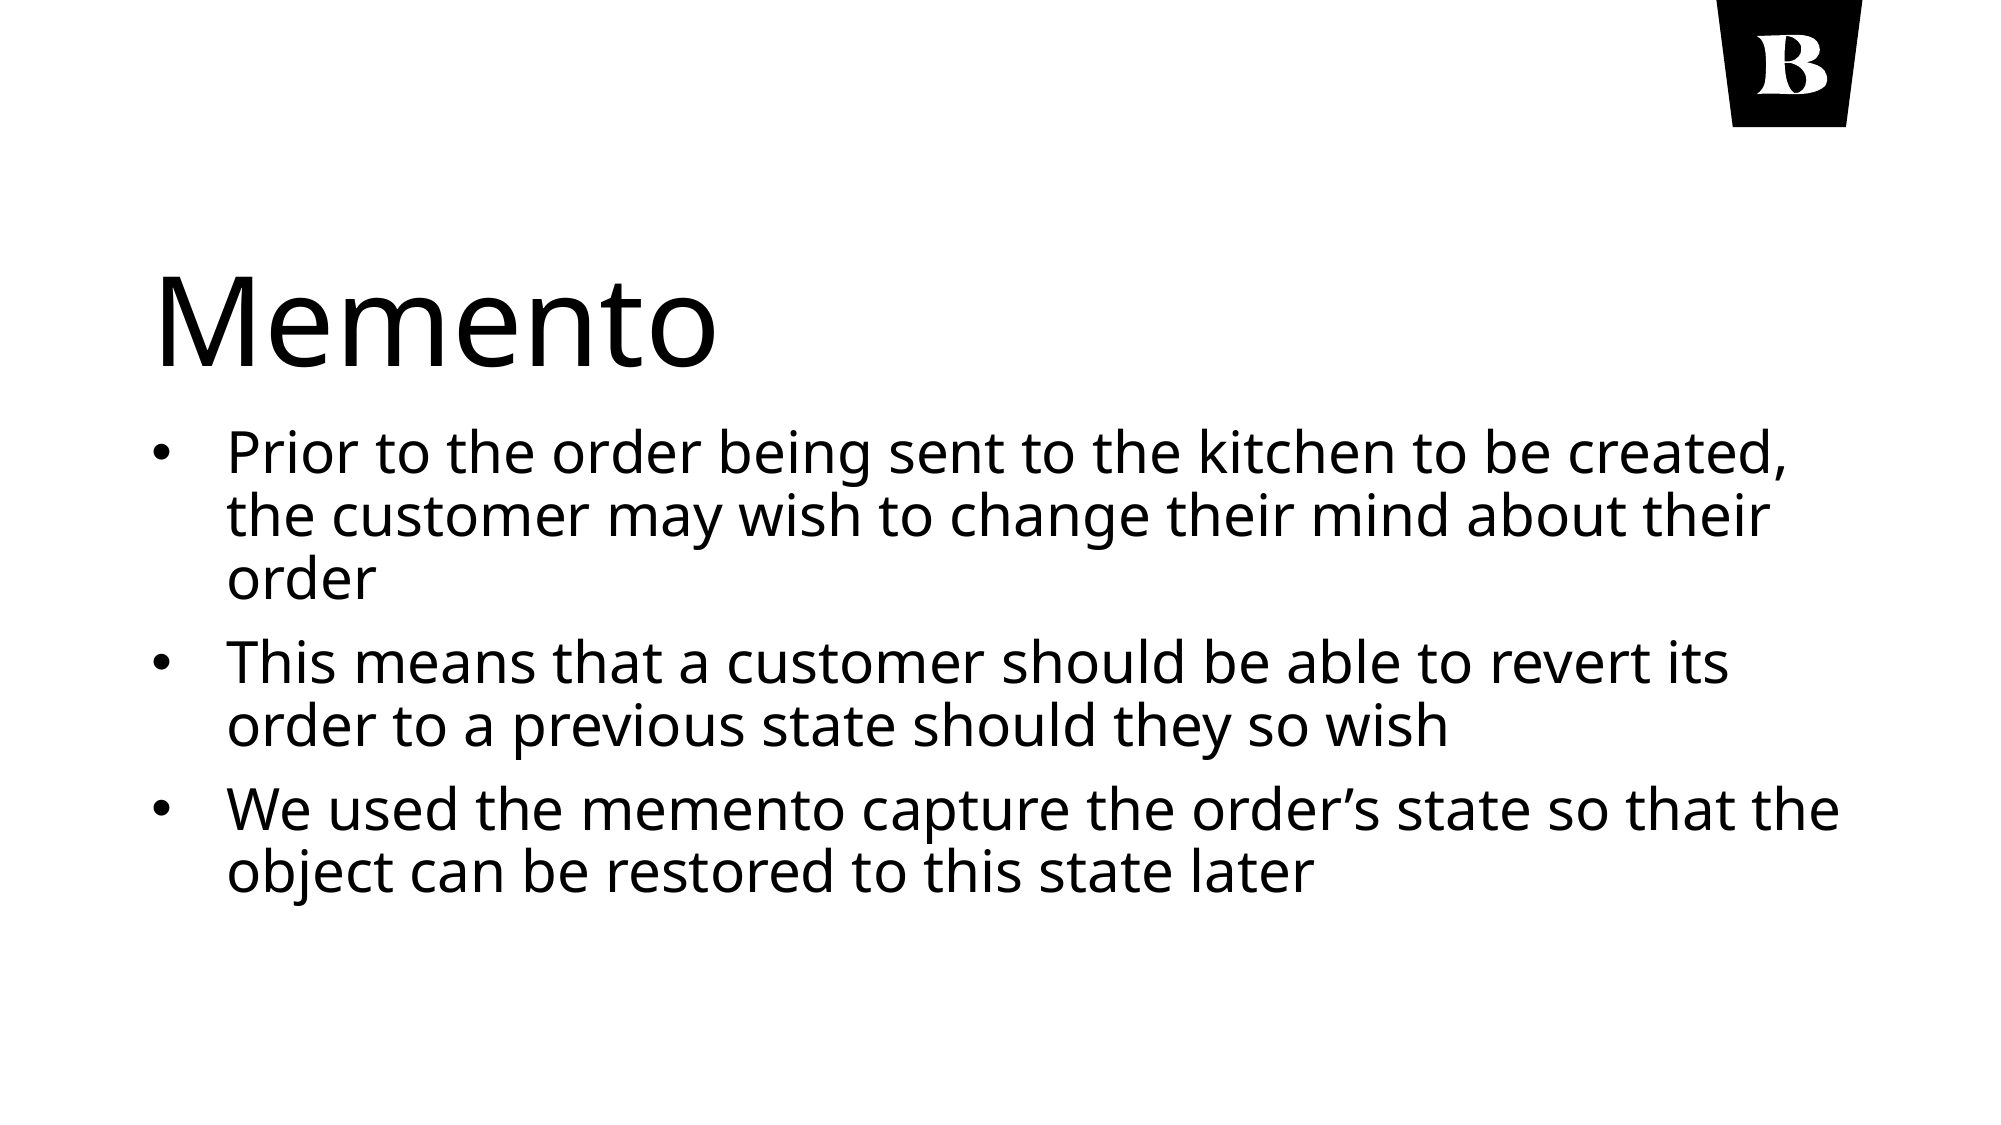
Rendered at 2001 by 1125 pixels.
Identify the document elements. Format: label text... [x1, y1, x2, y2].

title Memento [136, 234, 1862, 402]
list Prior to the order being sent to the kitchen to be created, the customer may wish to change their mind about their order This means that a customer should be able to revert its order to a previous state should they so wish We used the memento capture the order’s state so that the object can be restored to this state later [136, 415, 1862, 961]
